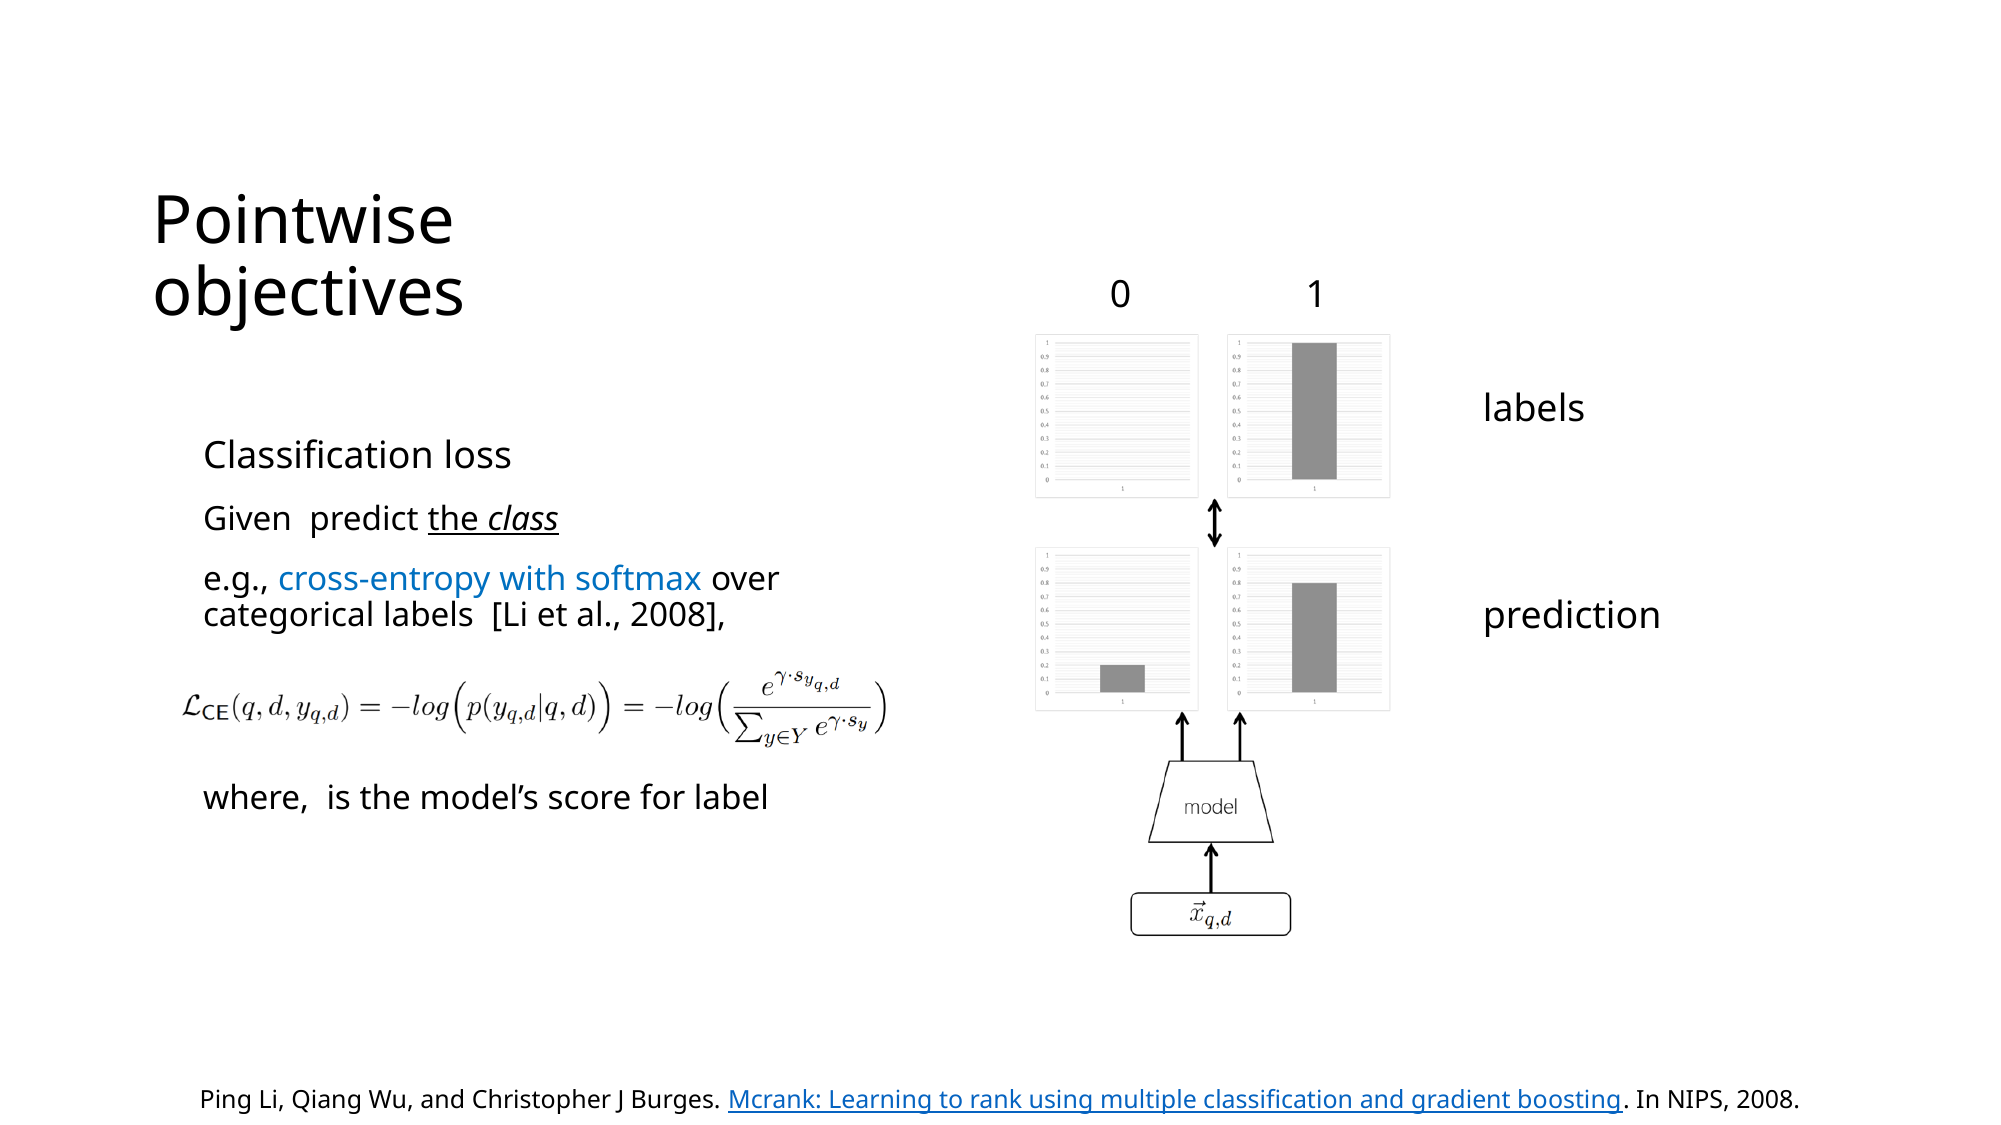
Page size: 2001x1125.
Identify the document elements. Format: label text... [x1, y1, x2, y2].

title Pointwise objectives [137, 75, 783, 338]
text_box Ping Li, Qiang Wu, and Christopher J Burges. Mcrank: Learning to rank using multiple classification and gradient boosting. In NIPS, 2008. [79, 1076, 1921, 1125]
text_box labels [1468, 376, 1703, 437]
picture [1020, 323, 1400, 950]
text_box prediction [1468, 583, 1703, 644]
picture [172, 656, 899, 758]
text_box 0 [1064, 262, 1177, 323]
text_box 1 [1260, 262, 1373, 323]
